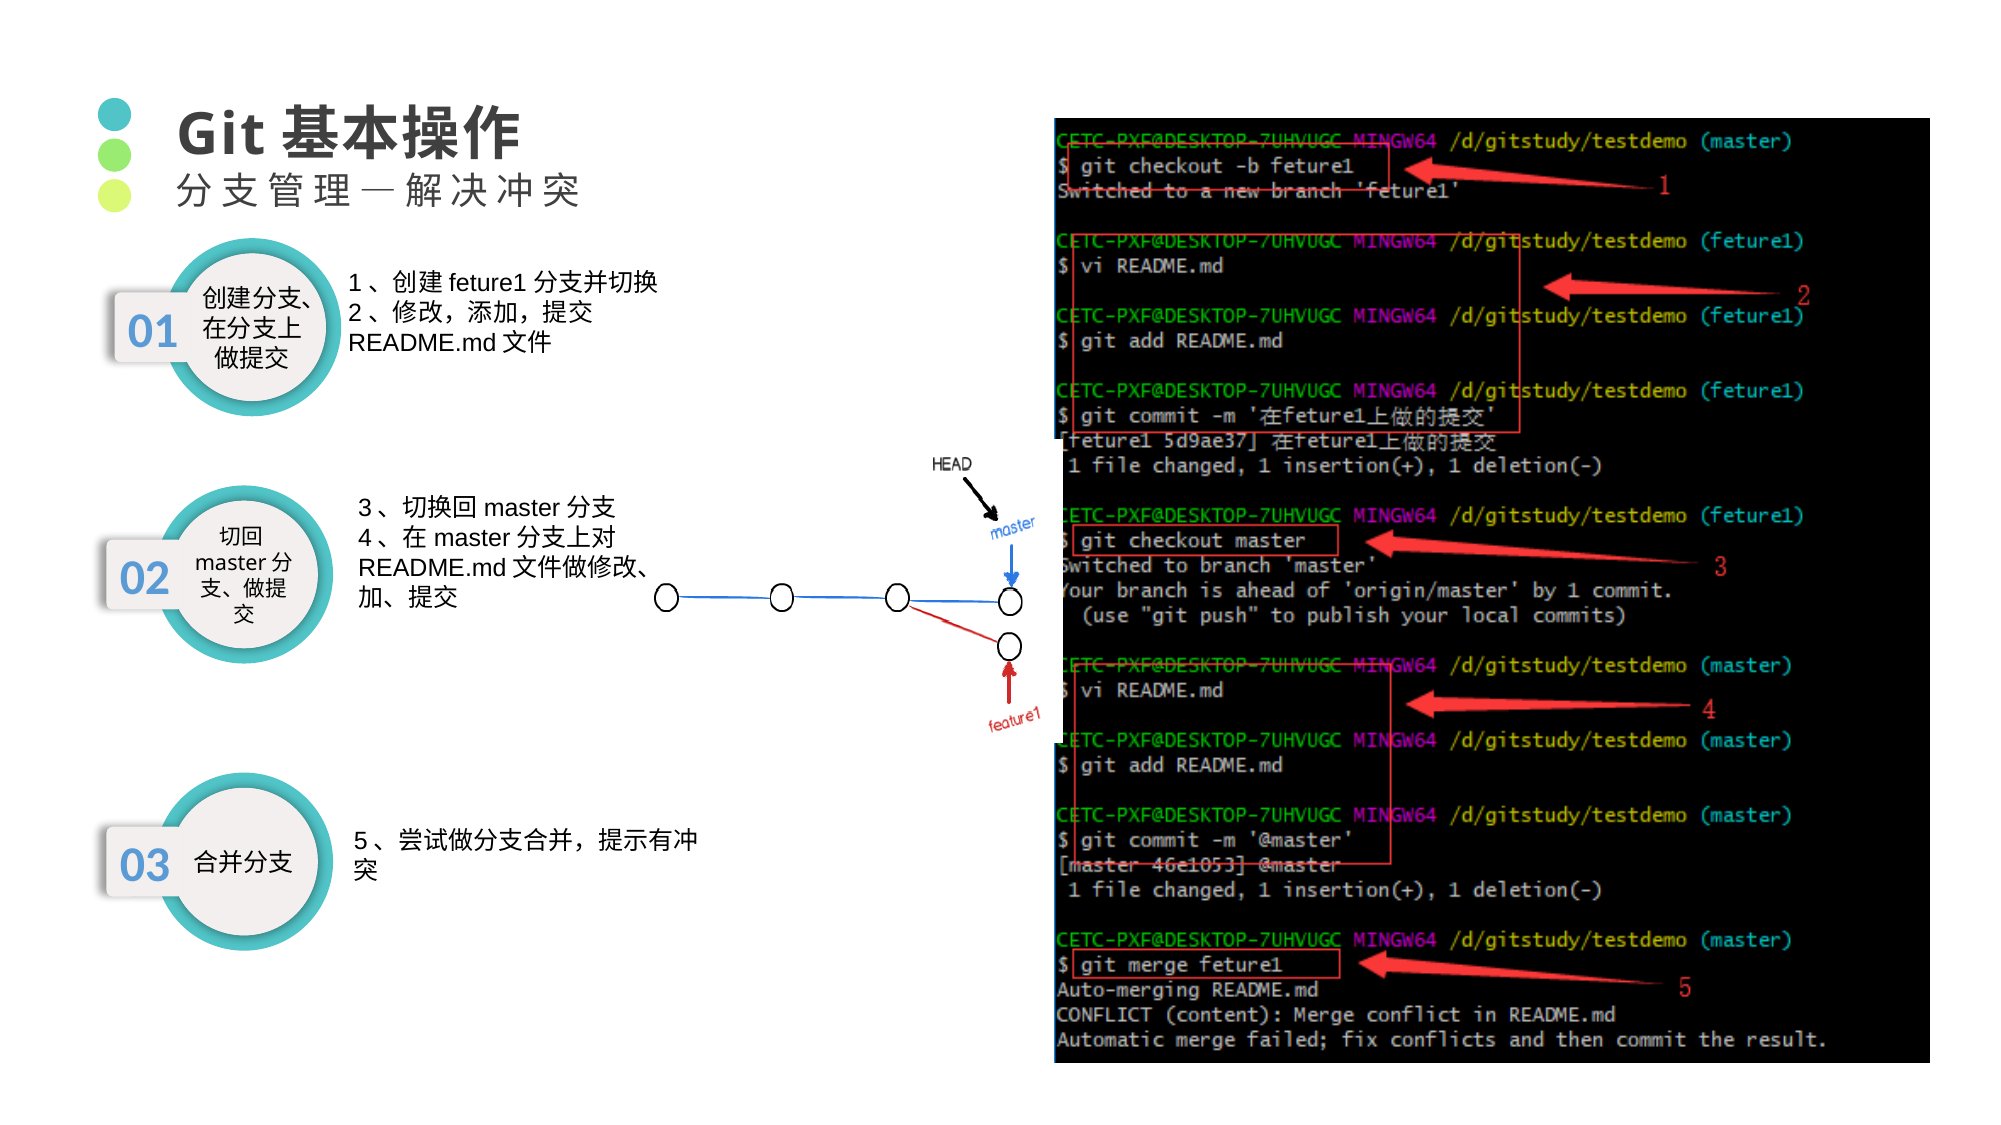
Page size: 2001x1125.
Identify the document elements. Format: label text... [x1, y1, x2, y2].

picture [650, 118, 1930, 1063]
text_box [114, 238, 342, 417]
text_box 分支管理—解决冲突 [161, 160, 910, 220]
text_box 1、创建feture1分支并切换 2、修改，添加，提交README.md文件 [342, 259, 747, 365]
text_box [97, 97, 132, 213]
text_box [106, 485, 334, 664]
text_box 3、切换回master分支 4、在master分支上对README.md文件做修改、添加、提交 [343, 484, 650, 619]
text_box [106, 772, 334, 951]
text_box 5、尝试做分支合并，提示有冲突 [338, 817, 715, 893]
text_box Git基本操作 [161, 88, 642, 160]
